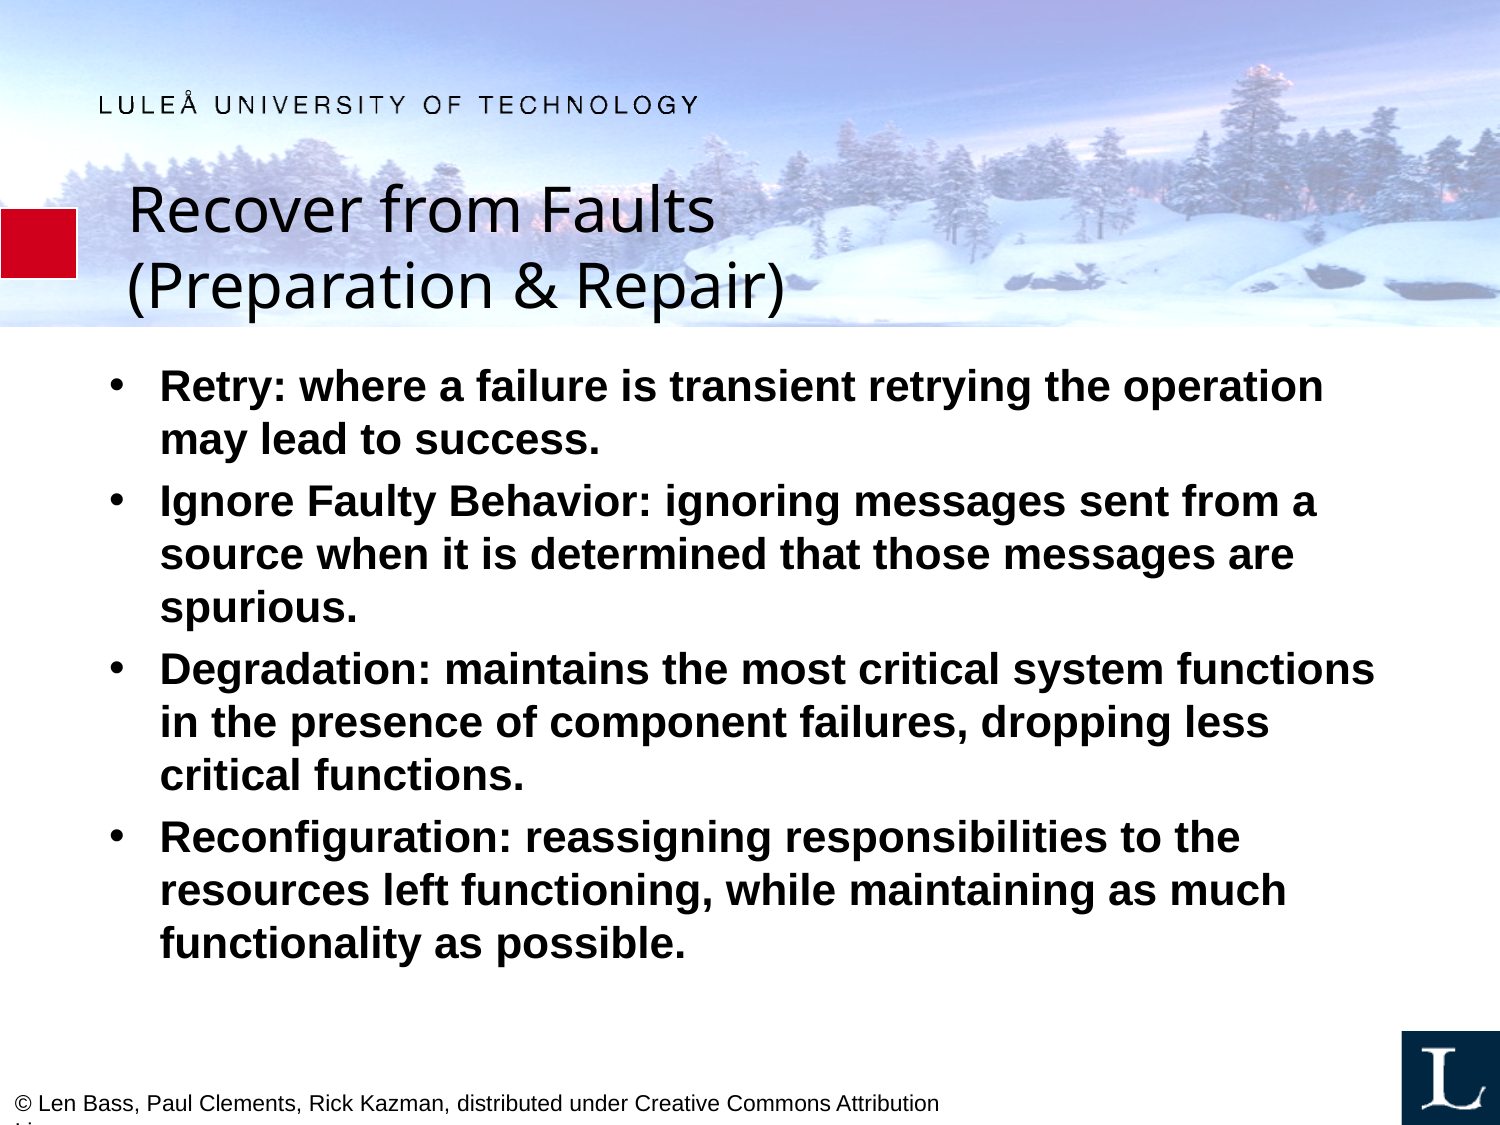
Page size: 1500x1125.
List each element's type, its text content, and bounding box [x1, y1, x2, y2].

title Recover from Faults (Preparation & Repair) [111, 160, 1412, 330]
list Retry: where a failure is transient retrying the operation may lead to success. Ignore Faulty Behavior: ignoring messages sent from a source when it is determined that those messages are spurious. Degradation: maintains the most critical system functions in the presence of component failures, dropping less critical functions. Reconfiguration: reassigning responsibilities to the resources left functioning, while maintaining as much functionality as possible. [94, 350, 1412, 975]
picture [1399, 1031, 1500, 1125]
footer © Len Bass, Paul Clements, Rick Kazman, distributed under Creative Commons Attribution License [0, 1081, 1040, 1125]
picture [100, 90, 697, 114]
